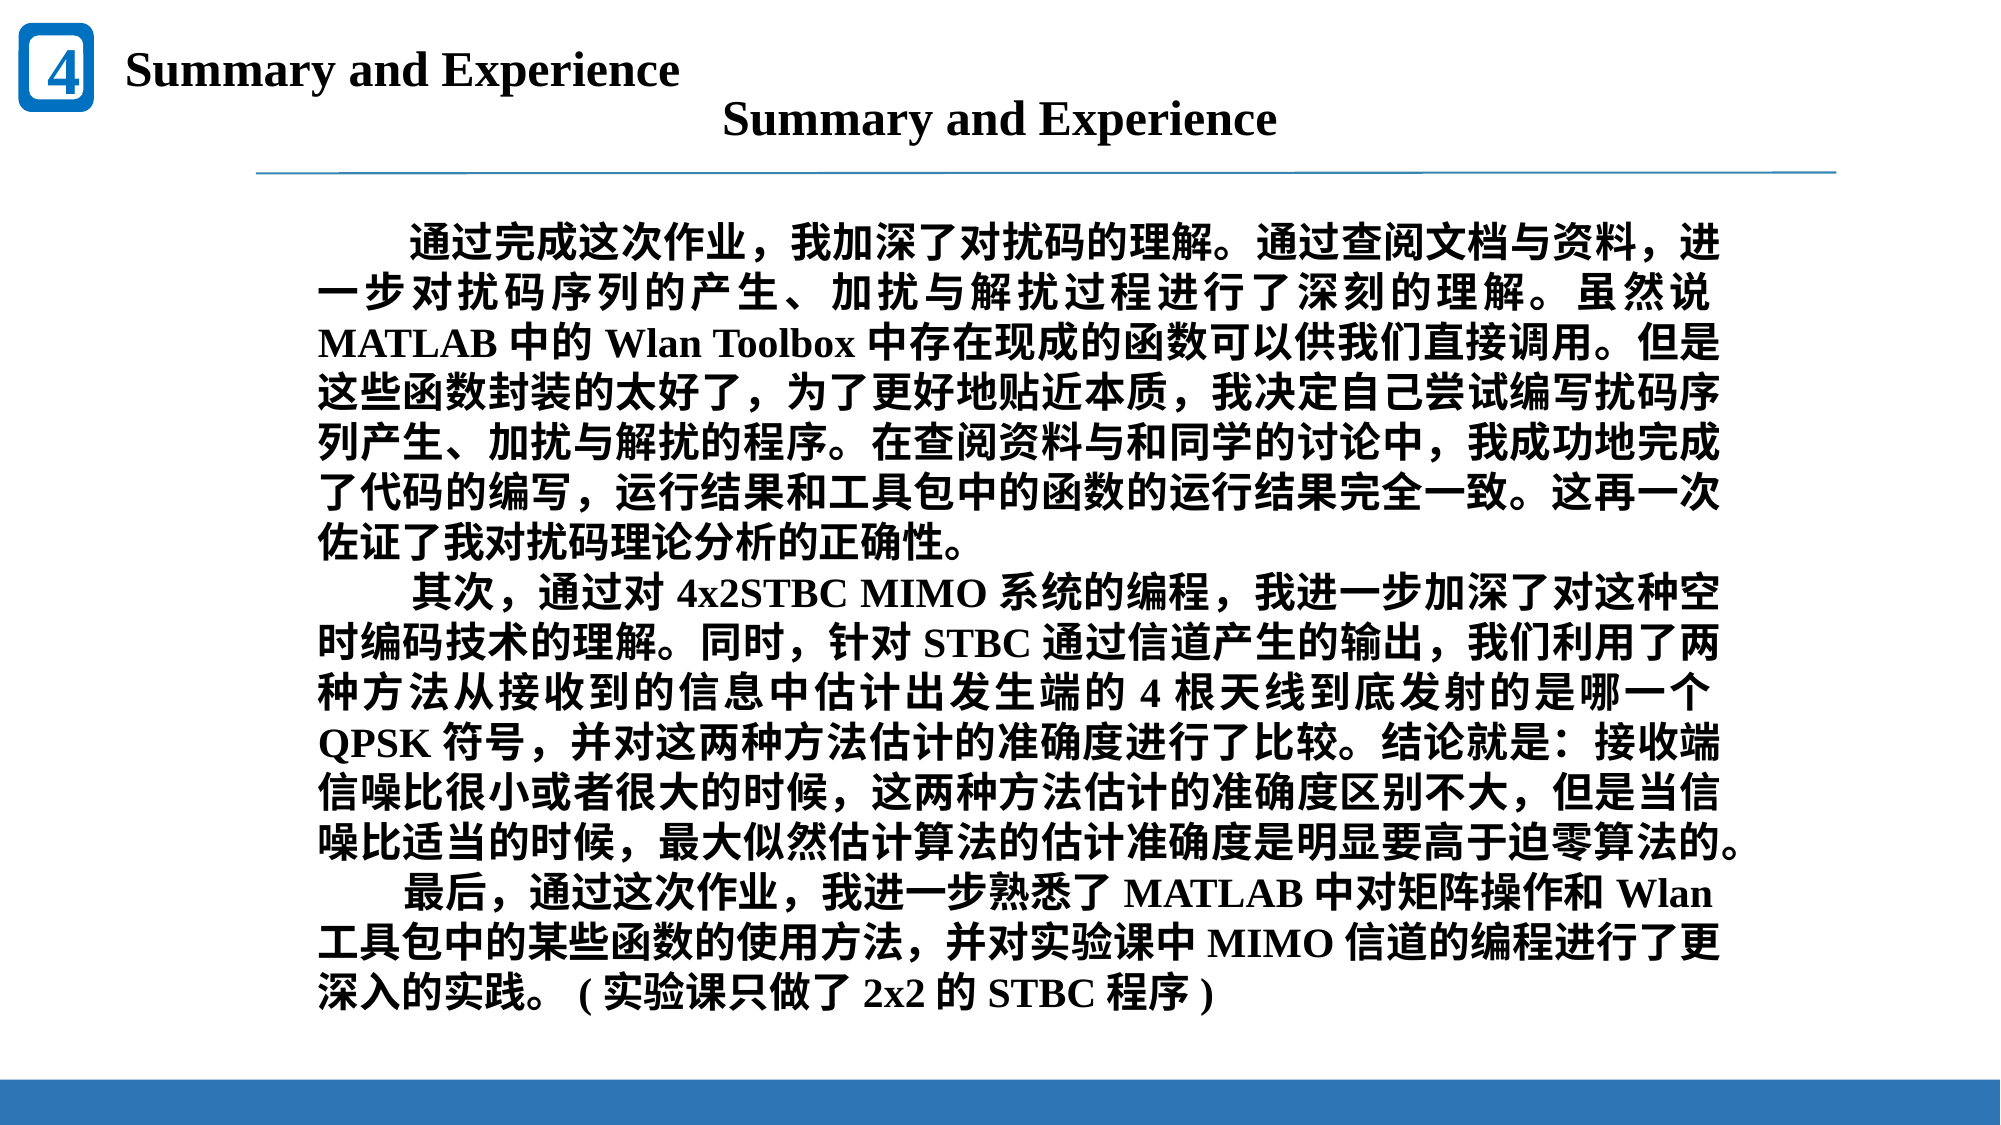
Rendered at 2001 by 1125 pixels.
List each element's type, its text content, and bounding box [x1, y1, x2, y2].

text_box Summary and Experience [802, 78, 1293, 153]
text_box [1236, 165, 1880, 226]
text_box 通过完成这次作业，我加深了对扰码的理解。通过查阅文档与资料，进一步对扰码序列的产生、加扰与解扰过程进行了深刻的理解。虽然说MATLAB中的Wlan Toolbox中存在现成的函数可以供我们直接调用。但是这些函数封装的太好了，为了更好地贴近本质，我决定自己尝试编写扰码序列产生、加扰与解扰的程序。在查阅资料与和同学的讨论中，我成功地完成了代码的编写，运行结果和工具包中的函数的运行结果完全一致。这再一次佐证了我对扰码理论分析的正确性。 其次，通过对4x2STBC MIMO系统的编程，我进一步加深了对这种空时编码技术的理解。同时，针对STBC通过信道产生的输出，我们利用了两种方法从接收到的信息中估计出发生端的4根天线到底发射的是哪一个QPSK符号，并对这两种方法估计的准确度进行了比较。结论就是：接收端信噪比很小或者很大的时候，这两种方法估计的准确度区别不大，但是当信噪比适当的时候，最大似然估计算法的估计准确度是明显要高于迫零算法的。 最后，通过这次作业，我进一步熟悉了MATLAB中对矩阵操作和Wlan工具包中的某些函数的使用方法，并对实验课中MIMO信道的编程进行了更深入的实践。(实验课只做了2x2的STBC程序) [303, 208, 1737, 1024]
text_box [19, 23, 802, 227]
